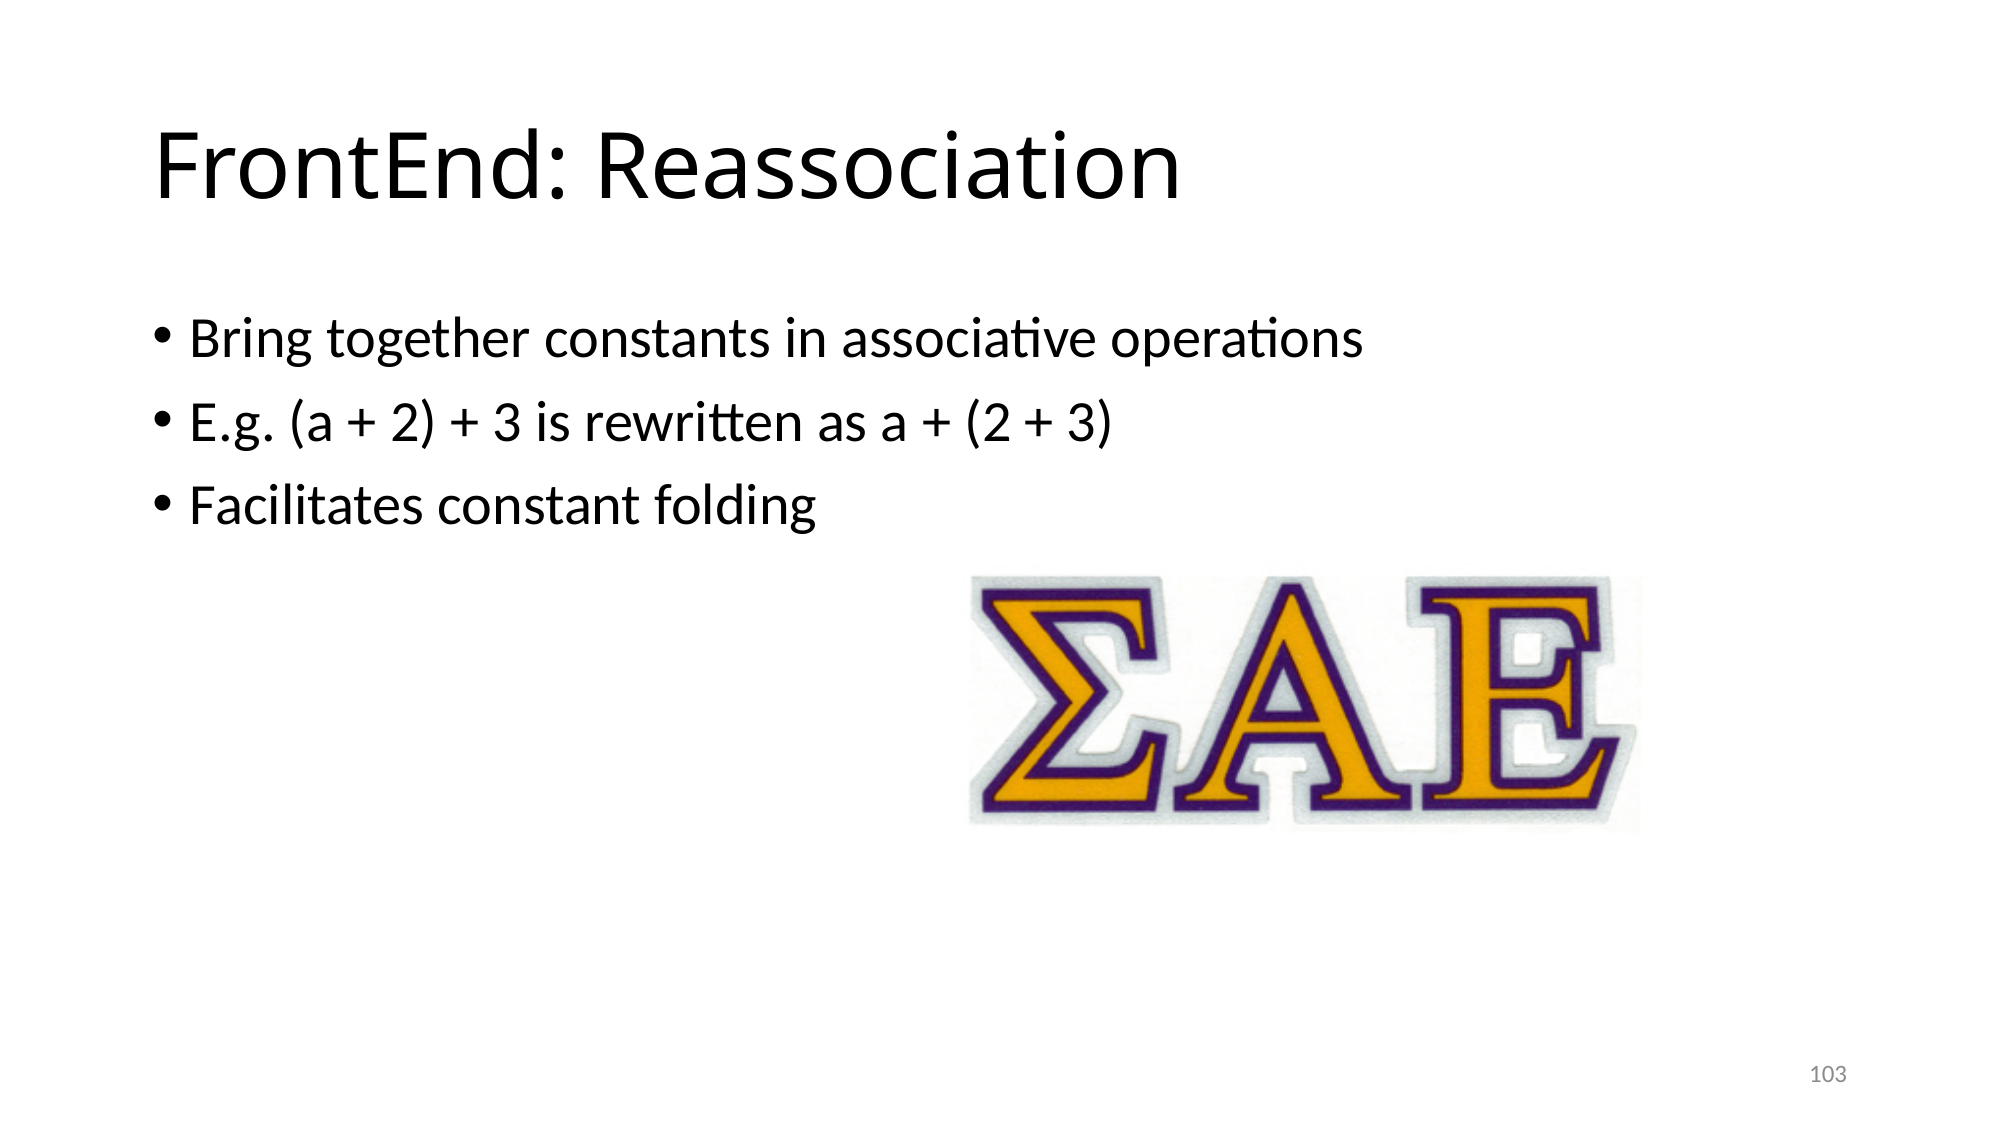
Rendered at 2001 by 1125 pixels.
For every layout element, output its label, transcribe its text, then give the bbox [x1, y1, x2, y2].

title FrontEnd: Reassociation [137, 59, 1863, 278]
list Bring together constants in associative operations E.g. (a + 2) + 3 is rewritten as a + (2 + 3) Facilitates constant folding [137, 299, 1863, 1014]
slide_number 103 [1412, 1042, 1863, 1103]
picture [899, 516, 1686, 880]
